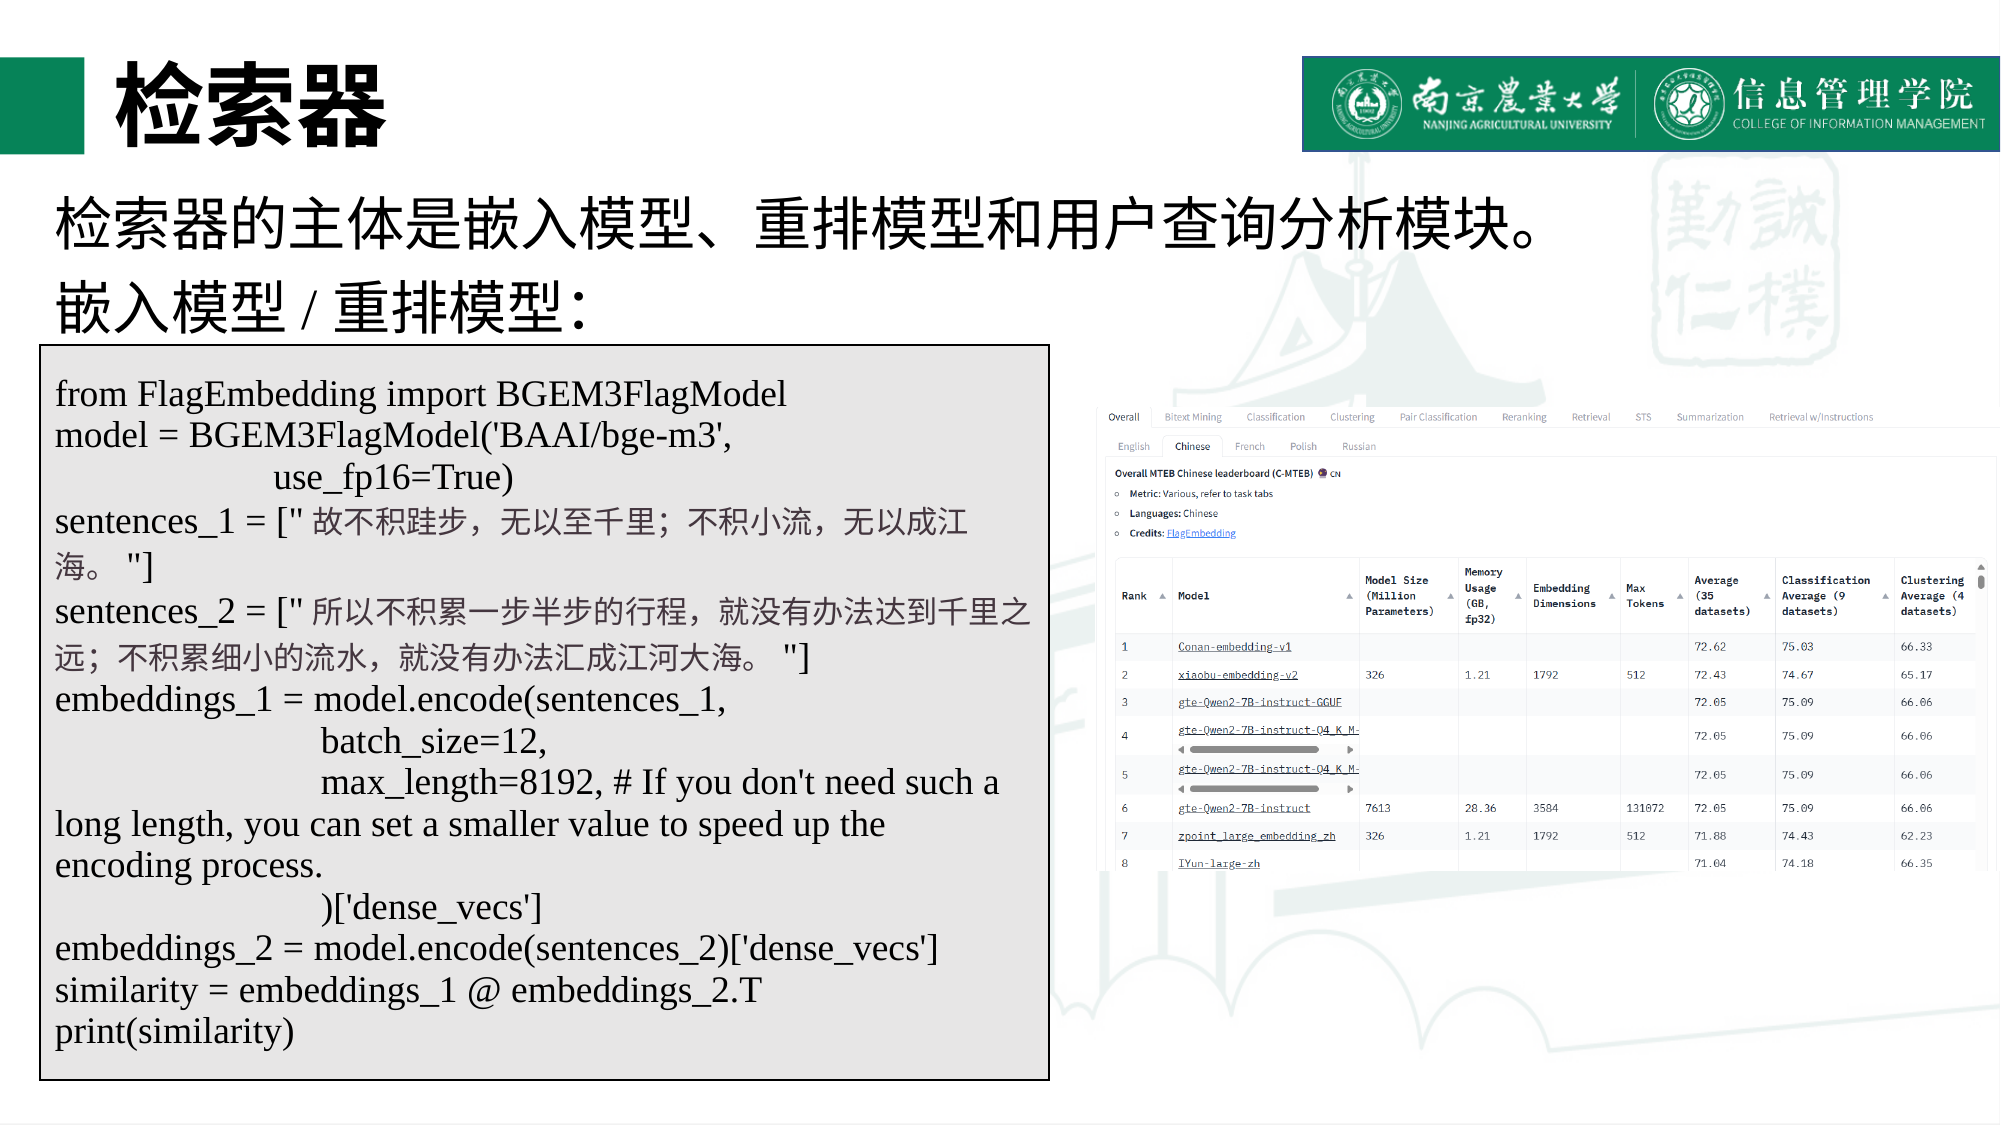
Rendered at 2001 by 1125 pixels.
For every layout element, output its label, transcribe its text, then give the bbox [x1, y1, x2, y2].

picture [1095, 407, 2000, 871]
picture [1332, 68, 1985, 140]
list 检索器的主体是嵌入模型、重排模型和用户查询分析模块。 嵌入模型/重排模型： [39, 187, 1918, 369]
table_header from FlagEmbedding import BGEM3FlagModel model = BGEM3FlagModel('BAAI/bge-m3', use_fp16=True) sentences_1 = ["故不积跬步，无以至千里；不积小流，无以成江海。"] sentences_2 = ["所以不积累一步半步的行程，就没有办法达到千里之远；不积累细小的流水，就没有办法汇成江河大海。"] embeddings_1 = model.encode(sentences_1, batch_size=12, max_length=8192, # If you don't need such a long length, you can set a smaller value to speed up the encoding process. )['dense_vecs'] embeddings_2 = model.encode(sentences_2)['dense_vecs'] similarity = embeddings_1 @ embeddings_2.T print(similarity) [41, 346, 1048, 1079]
title 检索器 [98, 32, 1248, 187]
